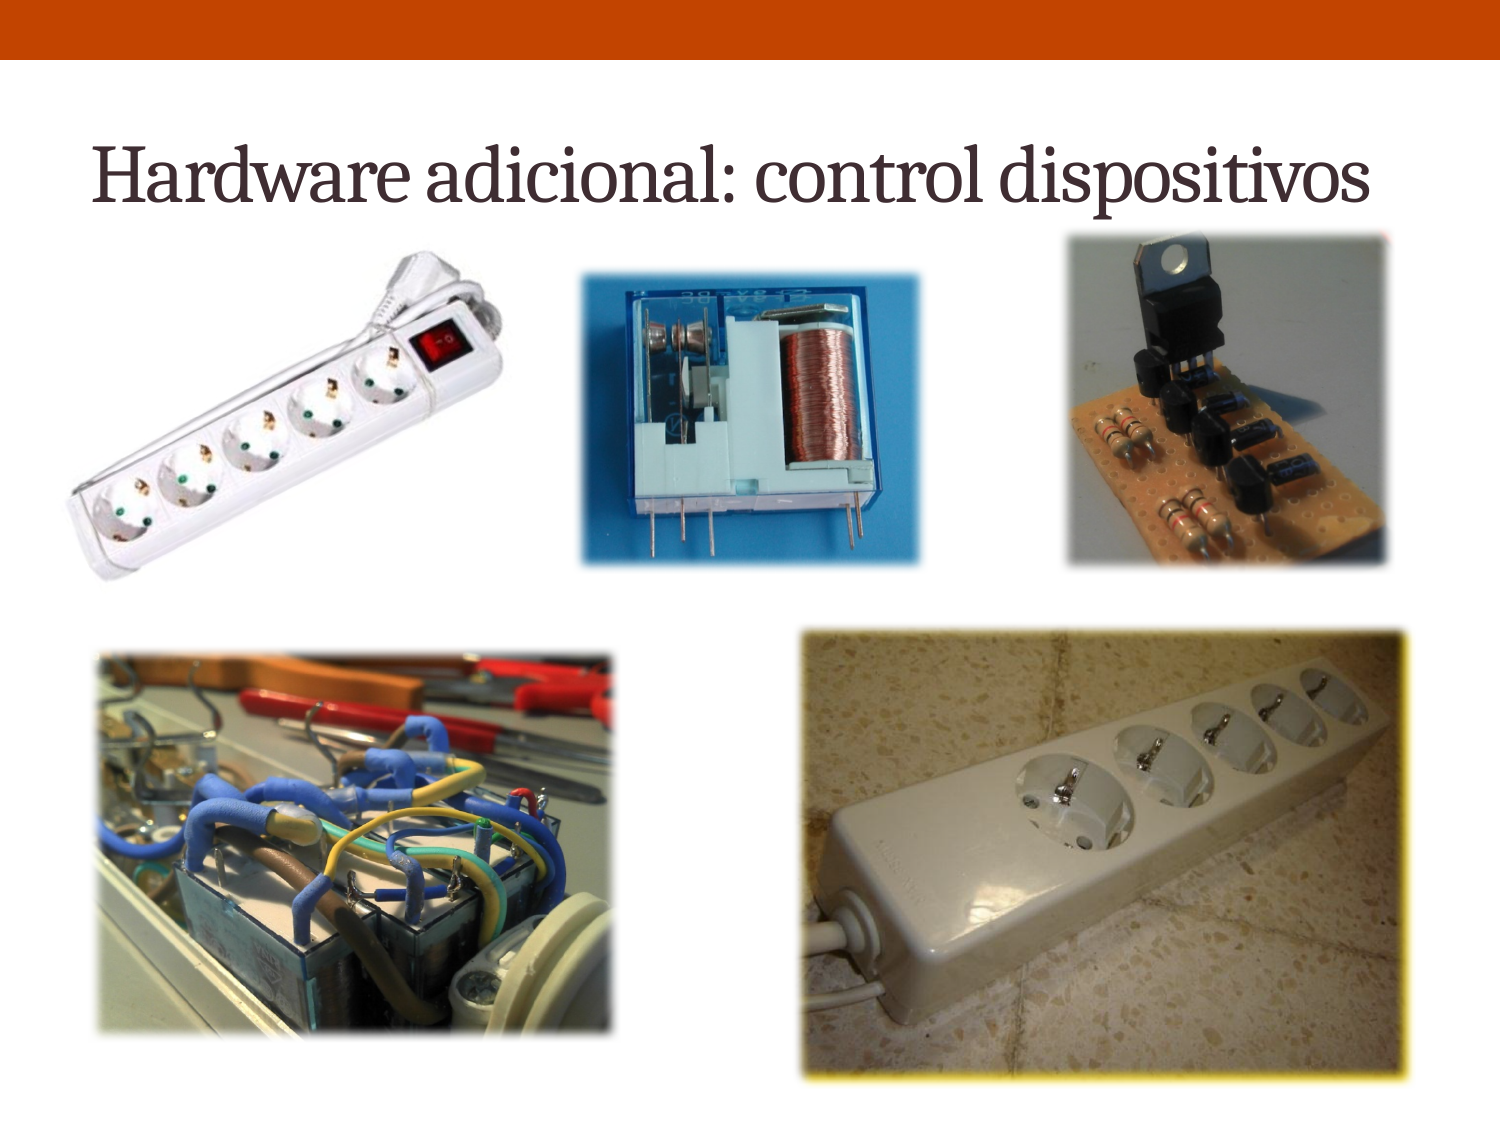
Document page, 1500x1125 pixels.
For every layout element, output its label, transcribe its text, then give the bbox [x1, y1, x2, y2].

picture [791, 621, 1412, 1085]
picture [572, 263, 929, 575]
picture [18, 208, 551, 631]
picture [1056, 225, 1396, 575]
title Hardware adicional: control dispositivos [75, 87, 1425, 250]
picture [88, 644, 621, 1043]
